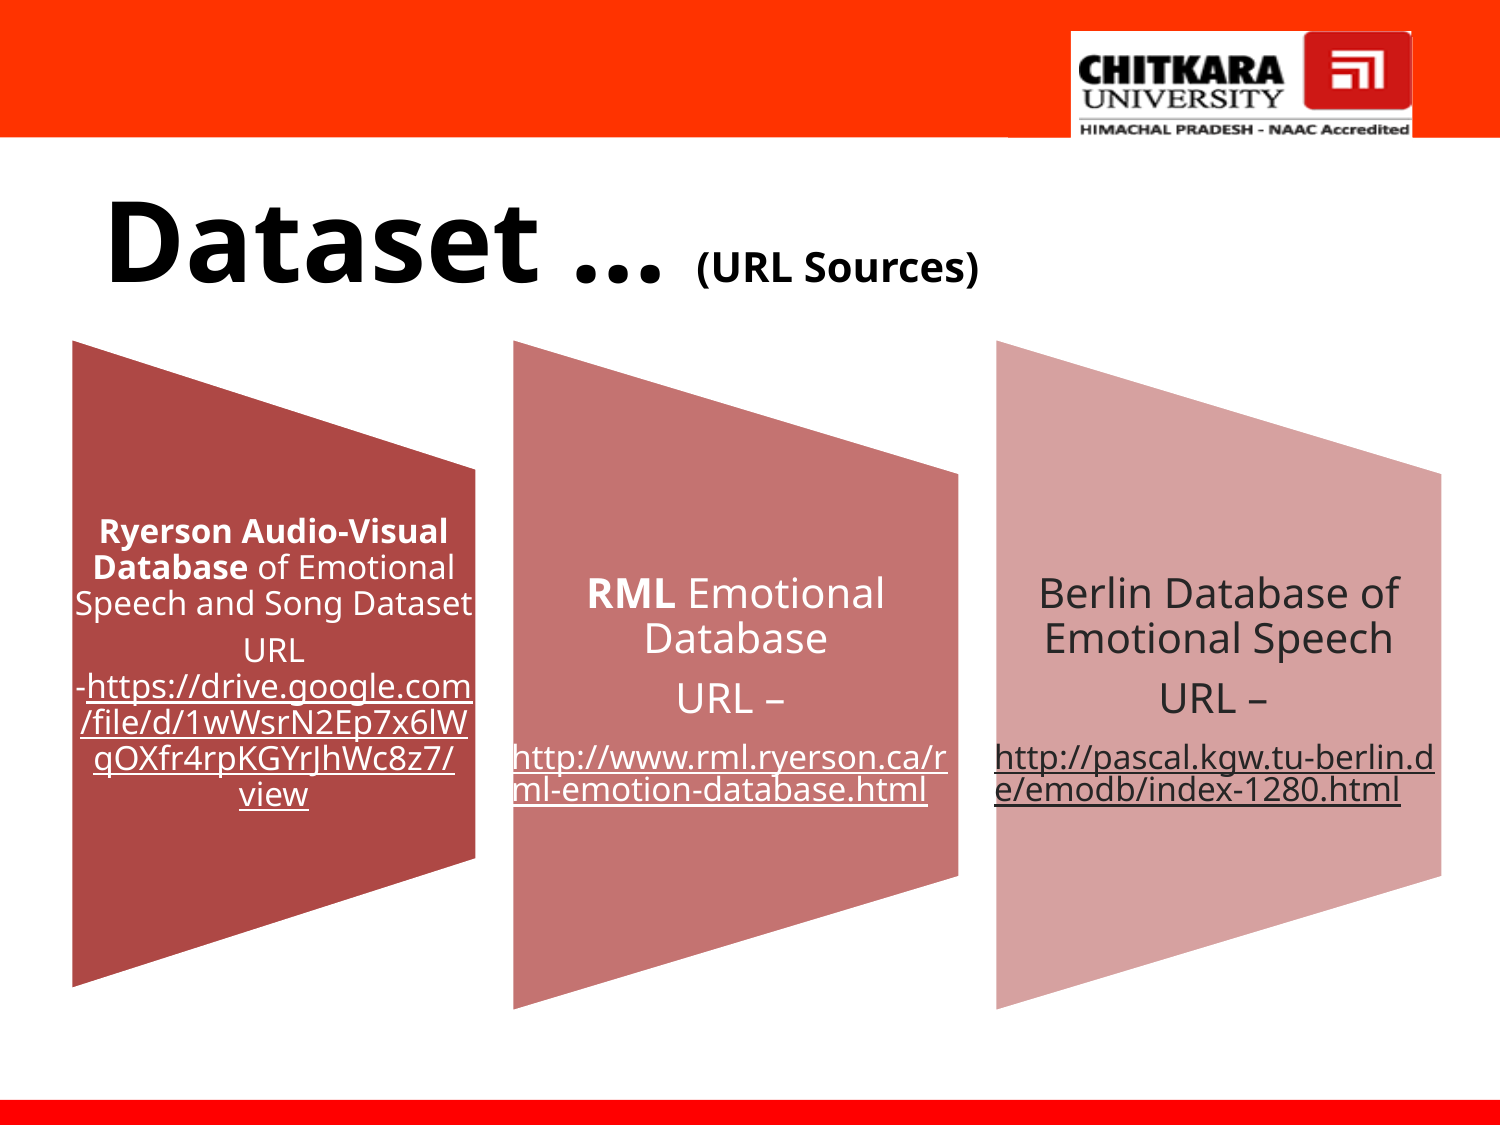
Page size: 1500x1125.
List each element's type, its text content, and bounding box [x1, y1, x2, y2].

picture [1079, 31, 1413, 137]
text_box Dataset … (URL Sources) [87, 137, 1500, 338]
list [70, 337, 1444, 1013]
